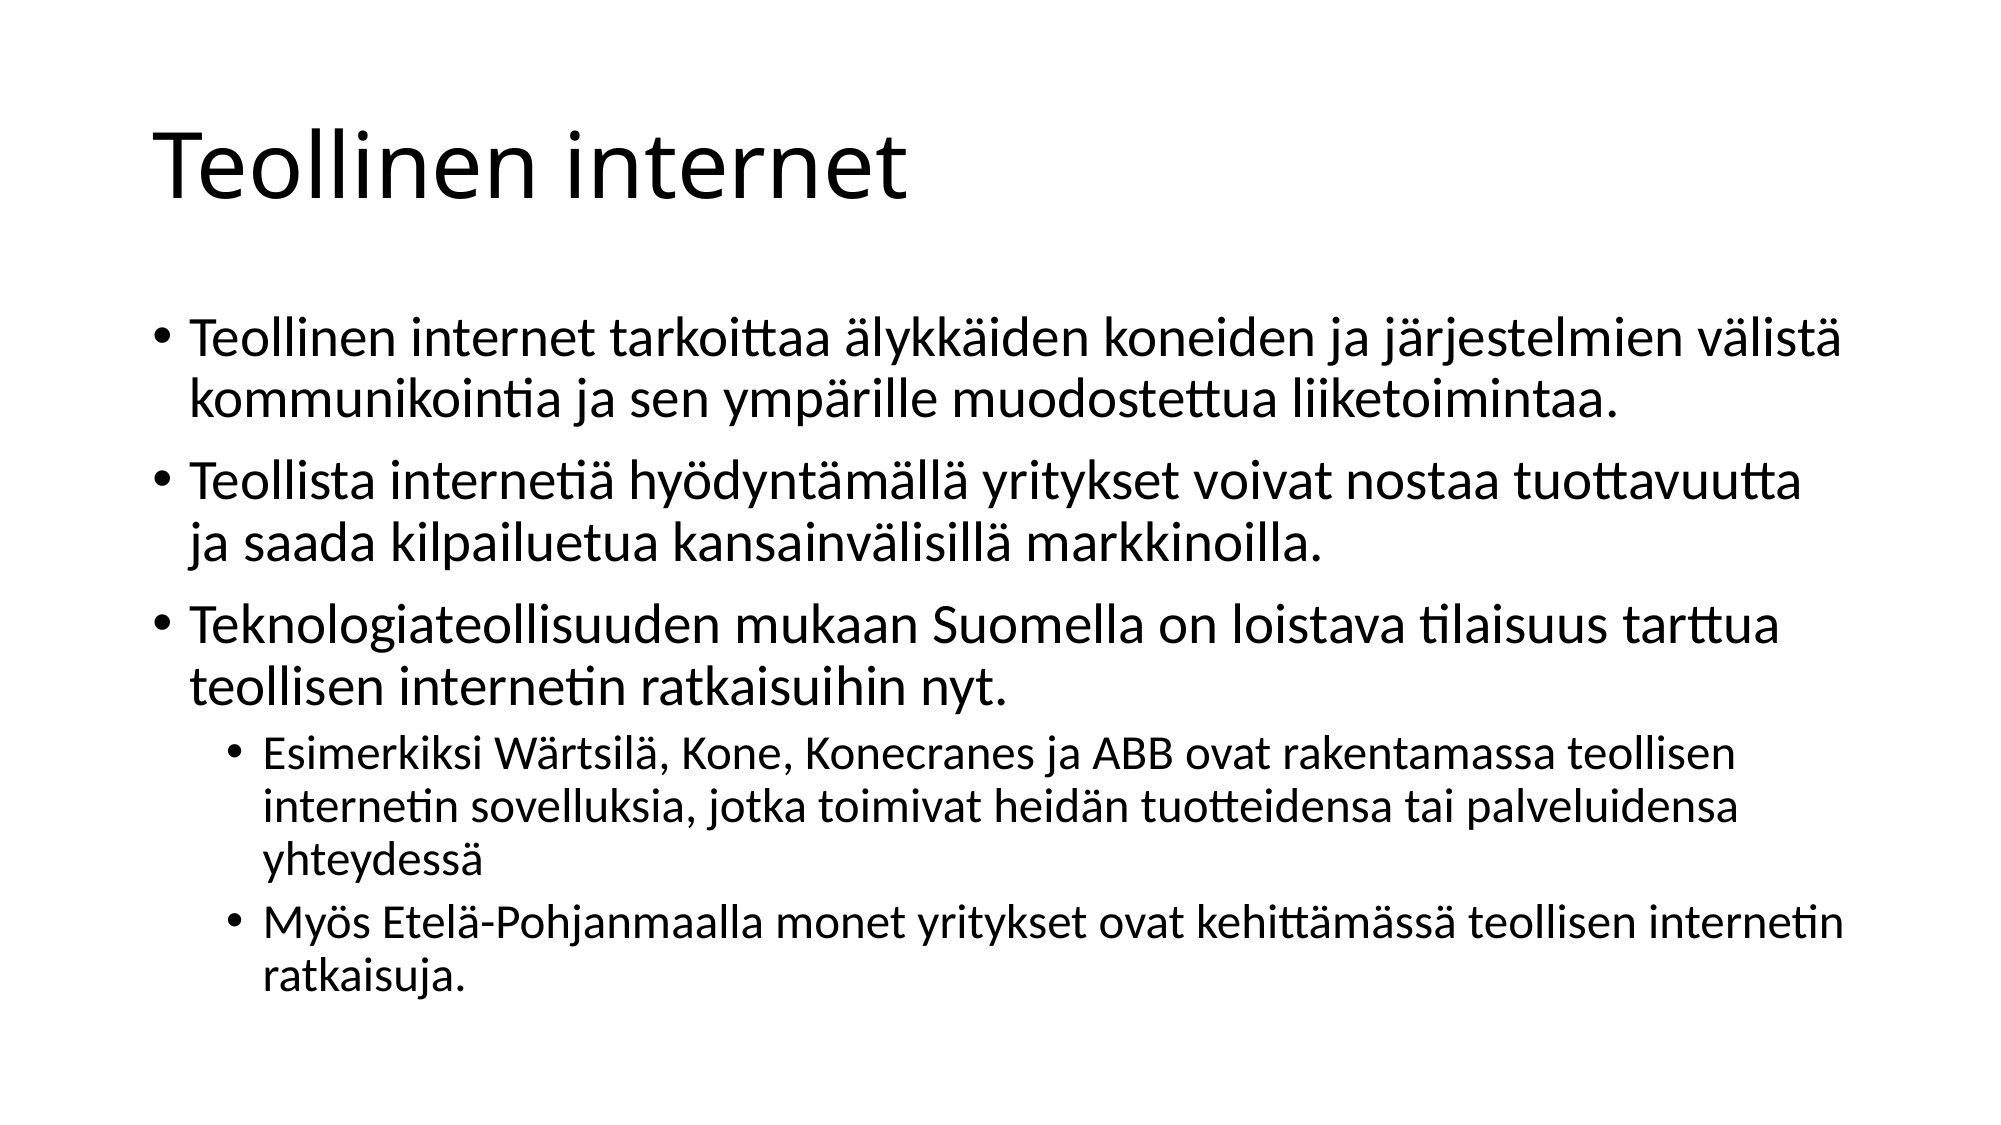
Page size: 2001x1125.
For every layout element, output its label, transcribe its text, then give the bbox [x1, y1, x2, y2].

title Teollinen internet [137, 59, 1863, 278]
list Teollinen internet tarkoittaa älykkäiden koneiden ja järjestelmien välistä kommunikointia ja sen ympärille muodostettua liiketoimintaa. Teollista internetiä hyödyntämällä yritykset voivat nostaa tuottavuutta ja saada kilpailuetua kansainvälisillä markkinoilla. Teknologiateollisuuden mukaan Suomella on loistava tilaisuus tarttua teollisen internetin ratkaisuihin nyt. Esimerkiksi Wärtsilä, Kone, Konecranes ja ABB ovat rakentamassa teollisen internetin sovelluksia, jotka toimivat heidän tuotteidensa tai palveluidensa yhteydessä Myös Etelä-Pohjanmaalla monet yritykset ovat kehittämässä teollisen internetin ratkaisuja. [137, 299, 1863, 1014]
